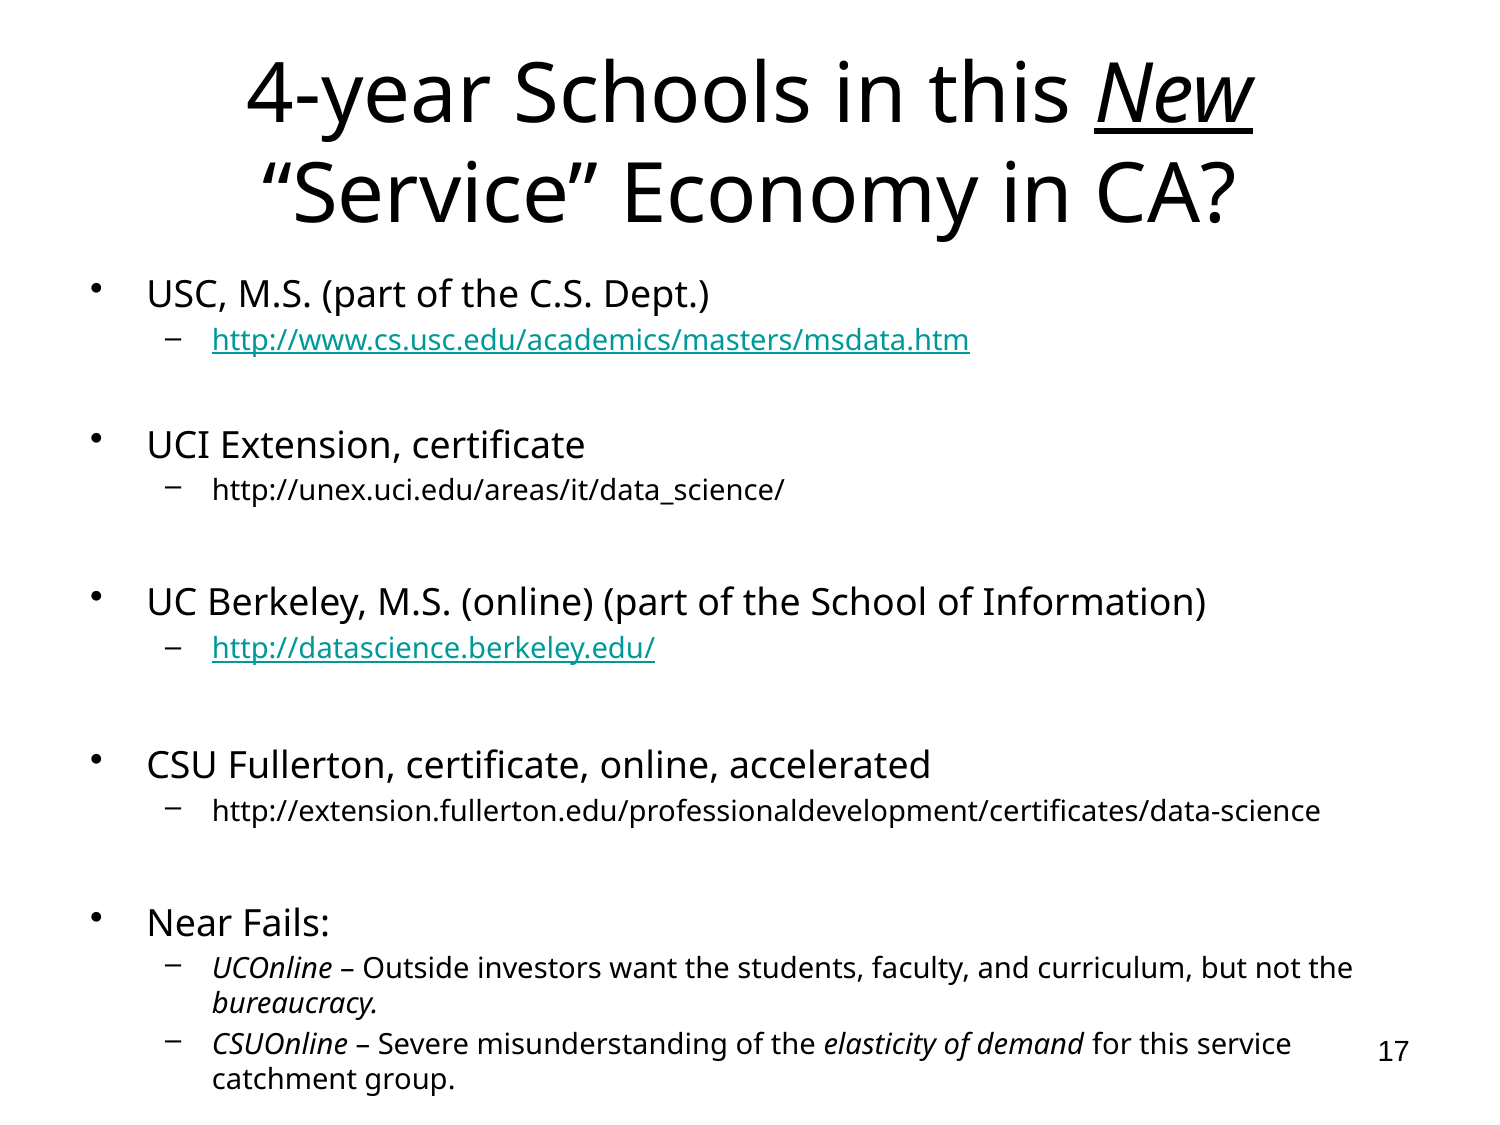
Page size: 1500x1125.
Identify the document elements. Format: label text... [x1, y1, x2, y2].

list USC, M.S. (part of the C.S. Dept.) http://www.cs.usc.edu/academics/masters/msdata.htm UCI Extension, certificate http://unex.uci.edu/areas/it/data_science/ UC Berkeley, M.S. (online) (part of the School of Information) http://datascience.berkeley.edu/ CSU Fullerton, certificate, online, accelerated http://extension.fullerton.edu/professionaldevelopment/certificates/data-science Near Fails: UCOnline – Outside investors want the students, faculty, and curriculum, but not the bureaucracy. CSUOnline – Severe misunderstanding of the elasticity of demand for this service catchment group. Is CSU (mainstream) appropriate? Inter-disciplinary? Other approaches/ideas? [75, 262, 1425, 1005]
slide_number 17 [1074, 1024, 1425, 1103]
title 4-year Schools in this New “Service” Economy in CA? [75, 45, 1425, 233]
